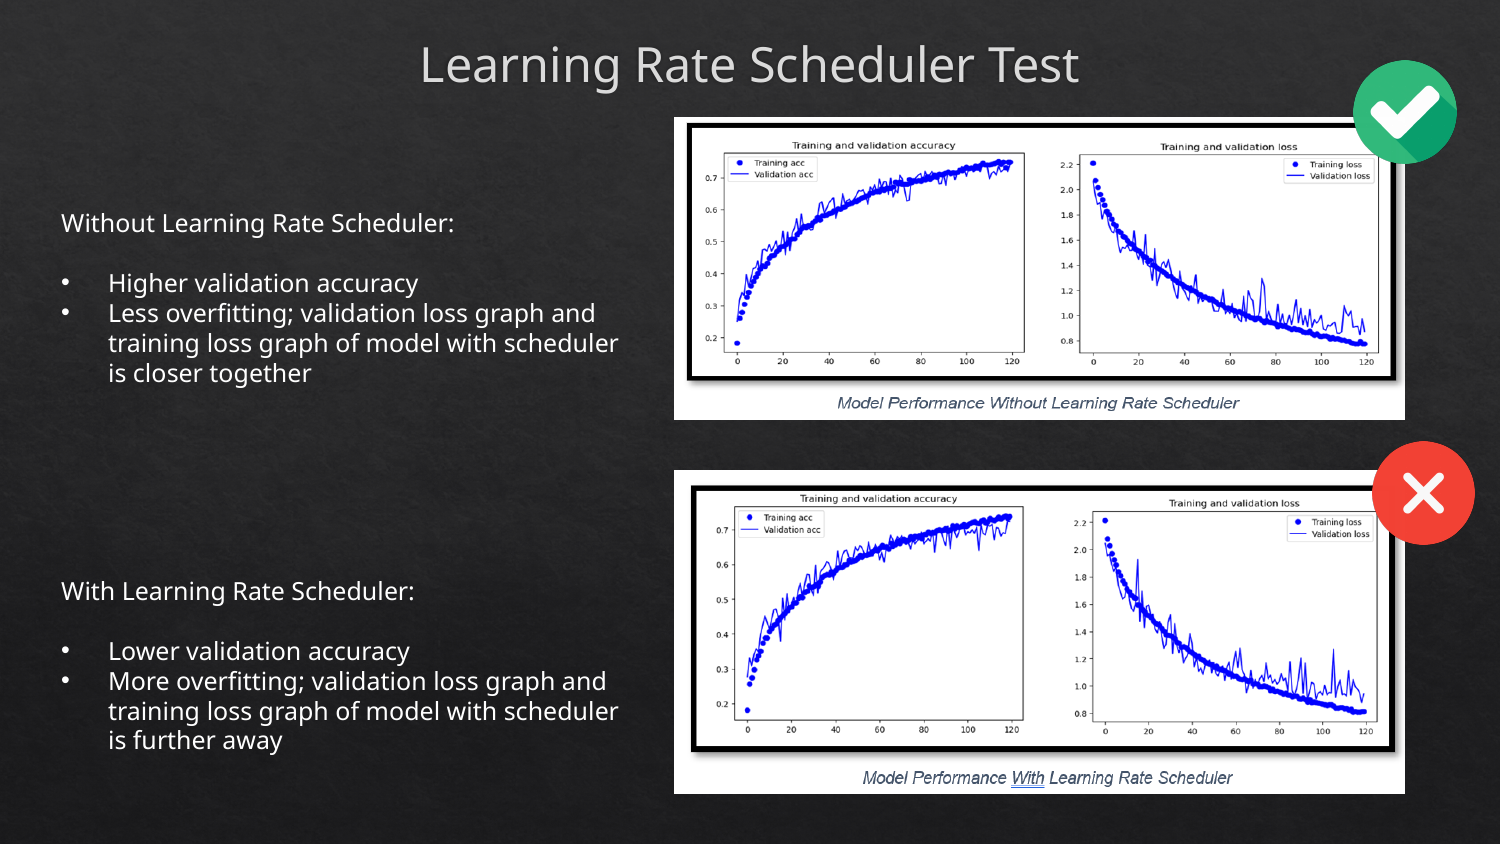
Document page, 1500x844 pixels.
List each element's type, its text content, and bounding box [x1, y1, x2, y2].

picture [674, 441, 1475, 794]
text_box Without Learning Rate Scheduler: Higher validation accuracy Less overfitting; validation loss graph and training loss graph of model with scheduler is closer together [46, 200, 658, 425]
picture [674, 60, 1457, 420]
text_box With Learning Rate Scheduler: Lower validation accuracy More overfitting; validation loss graph and training loss graph of model with scheduler is further away [46, 567, 658, 763]
title Learning Rate Scheduler Test [113, 26, 1387, 101]
